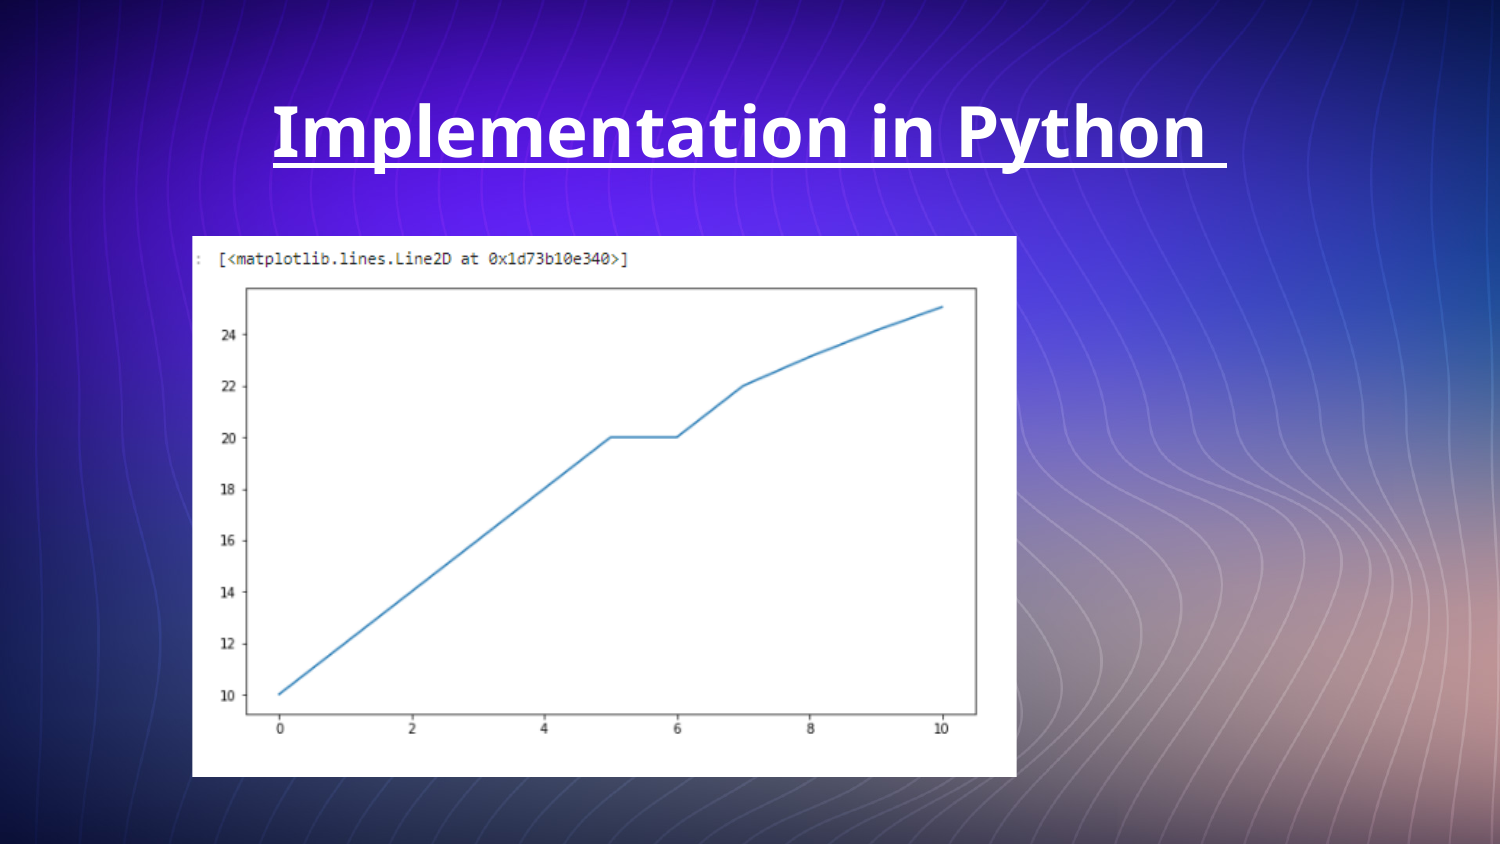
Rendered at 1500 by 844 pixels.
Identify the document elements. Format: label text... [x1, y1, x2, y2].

picture [0, 0, 1500, 844]
title Implementation in Python [118, 71, 1382, 166]
